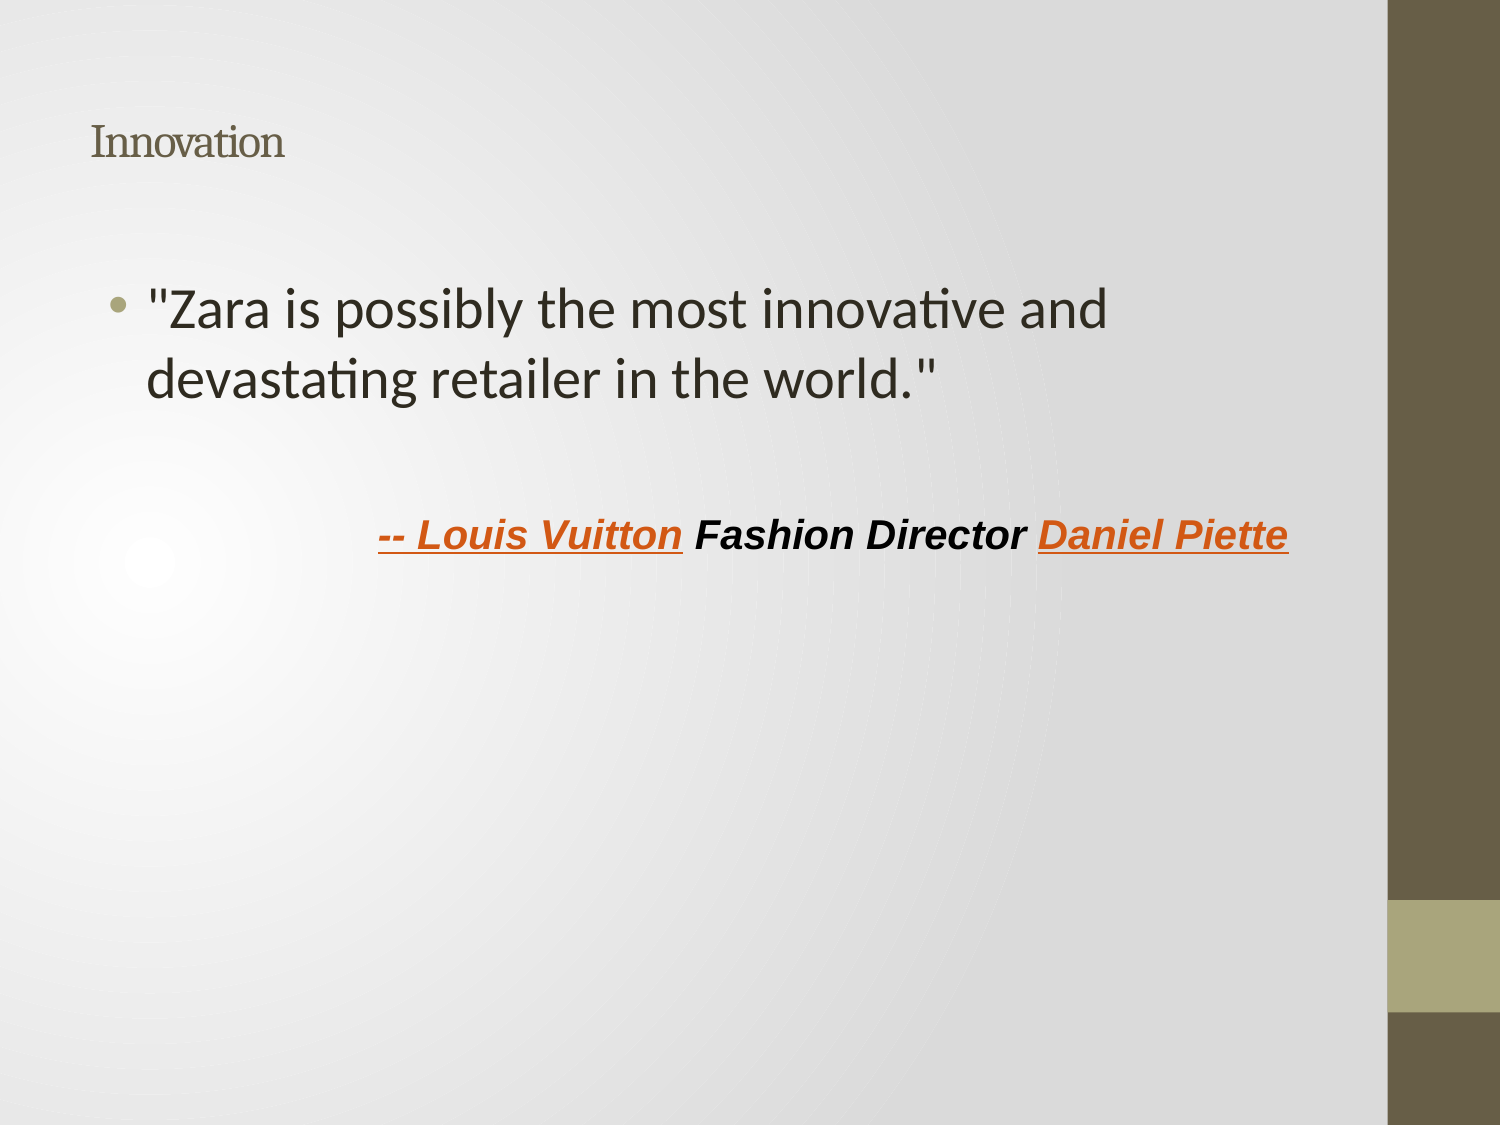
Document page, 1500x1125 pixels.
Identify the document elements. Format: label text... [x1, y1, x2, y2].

list "Zara is possibly the most innovative and devastating retailer in the world." [75, 262, 1325, 1050]
text_box -- Louis Vuitton Fashion Director Daniel Piette [78, 500, 1304, 565]
title Innovation [75, 45, 1325, 233]
